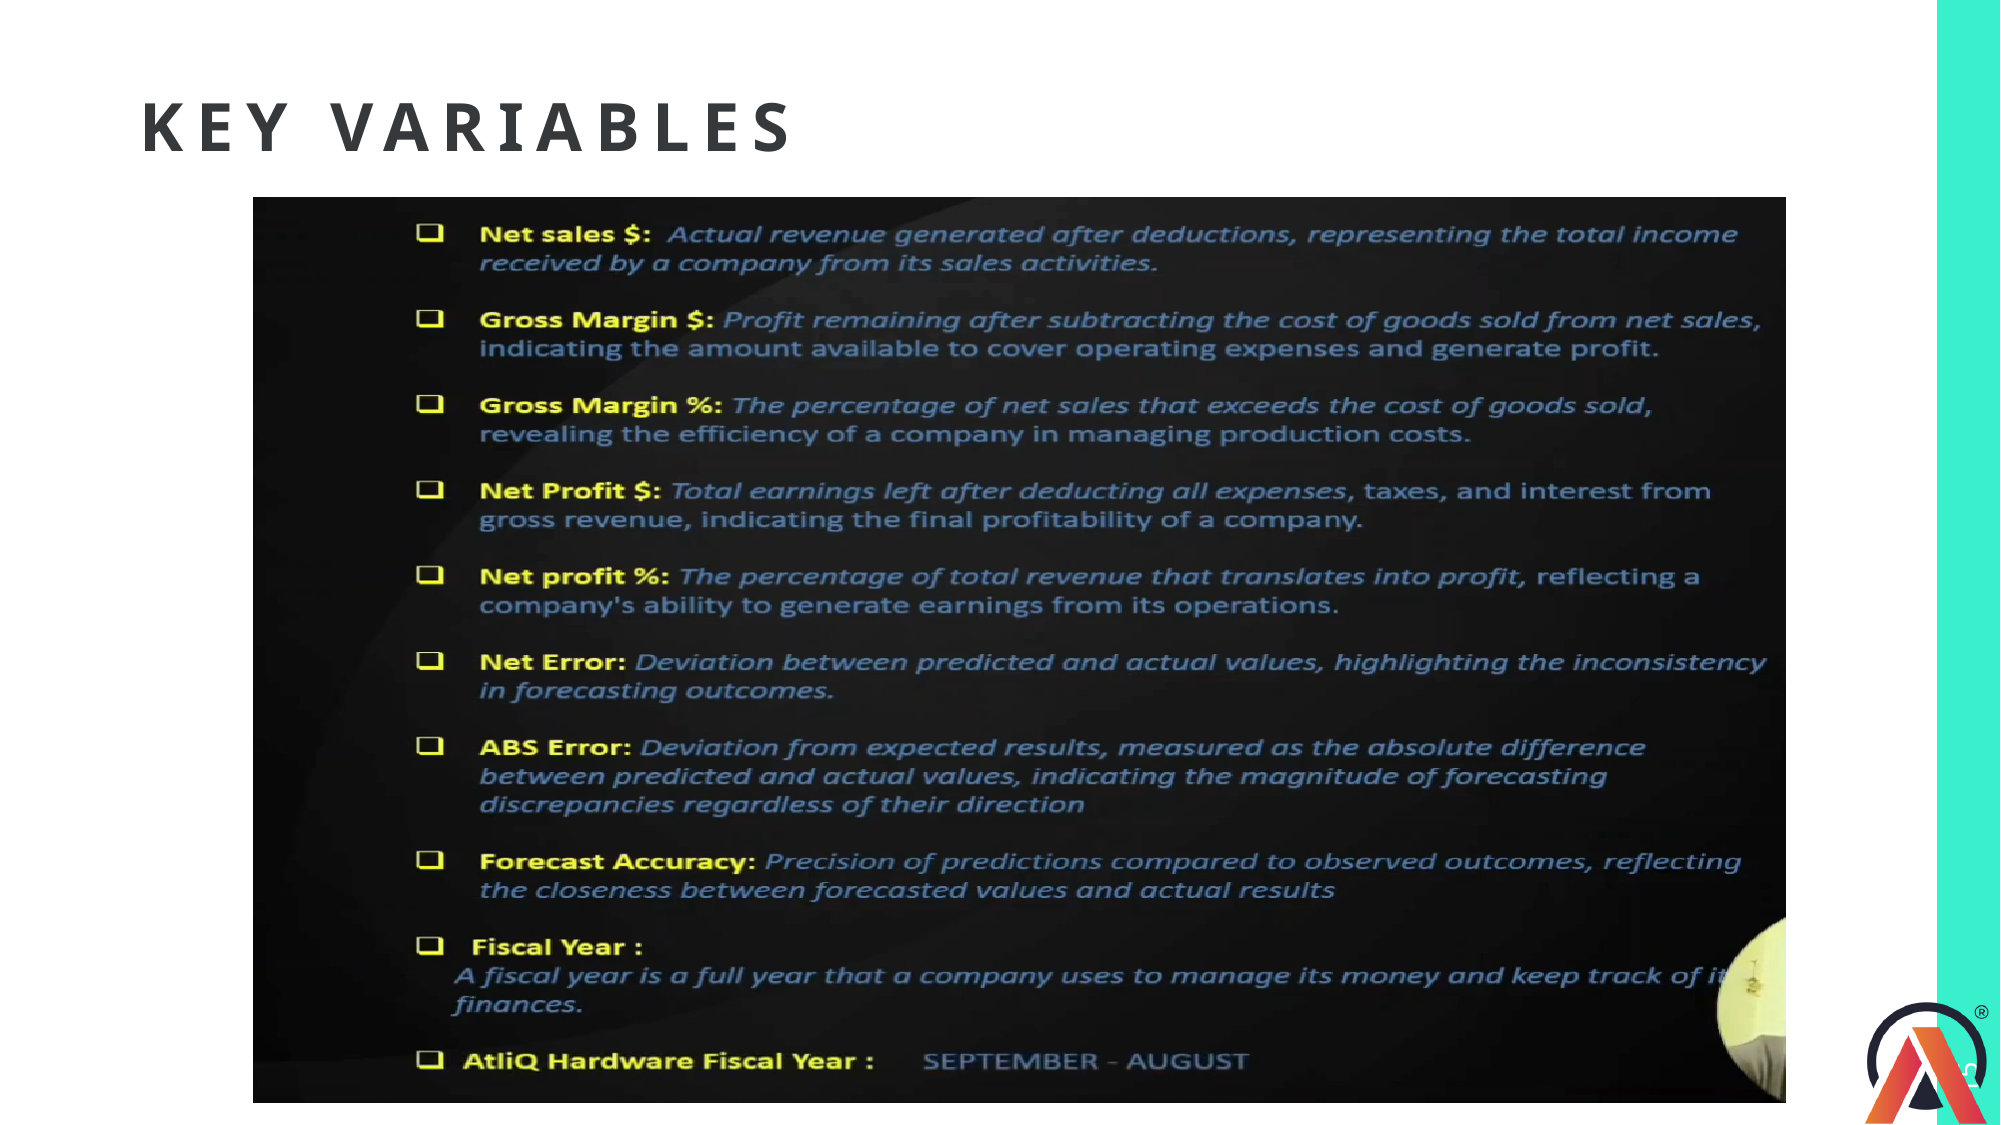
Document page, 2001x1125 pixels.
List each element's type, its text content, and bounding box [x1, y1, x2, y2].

slide_number 15 [1992, 1032, 2000, 1125]
picture [1863, 999, 1992, 1125]
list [253, 197, 1786, 1103]
title Key variables [139, 48, 1794, 167]
